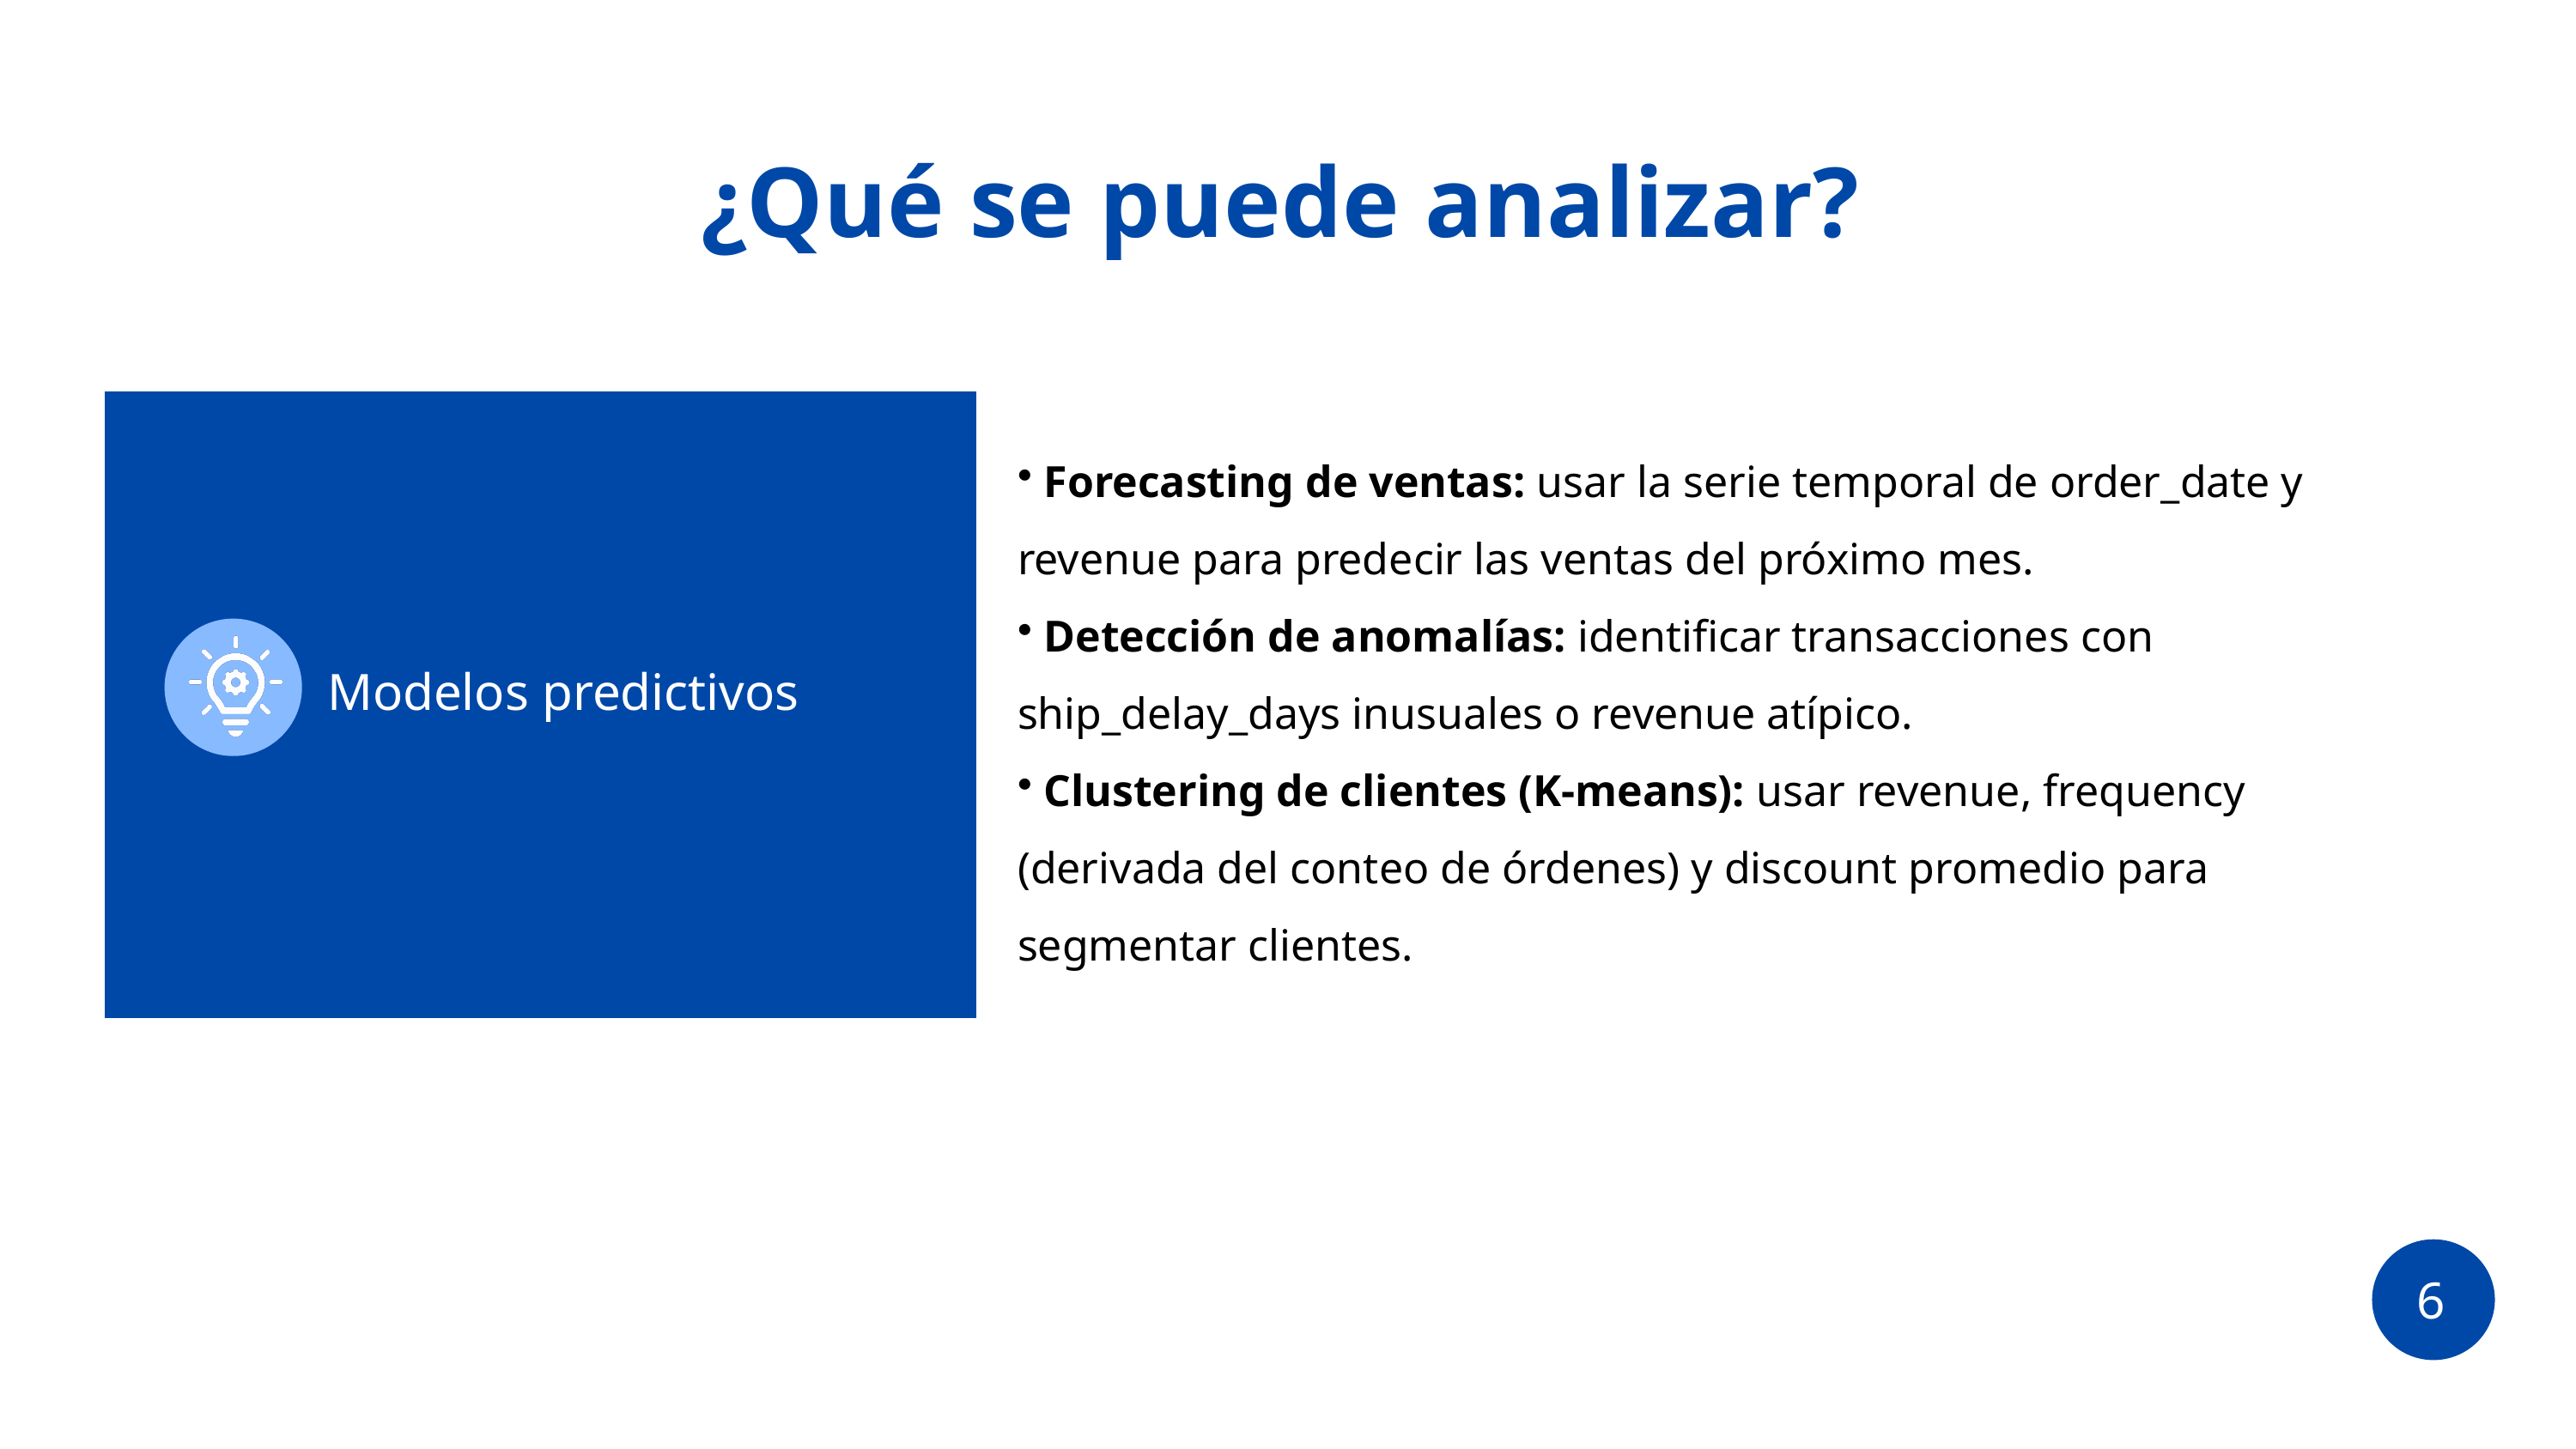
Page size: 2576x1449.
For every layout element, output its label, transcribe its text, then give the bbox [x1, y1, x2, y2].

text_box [104, 391, 977, 1019]
picture [180, 631, 294, 743]
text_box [164, 618, 302, 756]
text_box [2372, 1239, 2495, 1361]
text_box Forecasting de ventas: usar la serie temporal de order_date y revenue para predecir las ventas del próximo mes. Detección de anomalías: identificar transacciones con ship_delay_days inusuales o revenue atípico. Clustering de clientes (K-means): usar revenue, frequency (derivada del conteo de órdenes) y discount promedio para segmentar clientes. [1005, 422, 2424, 977]
text_box ¿Qué se puede analizar? [371, 101, 2190, 257]
